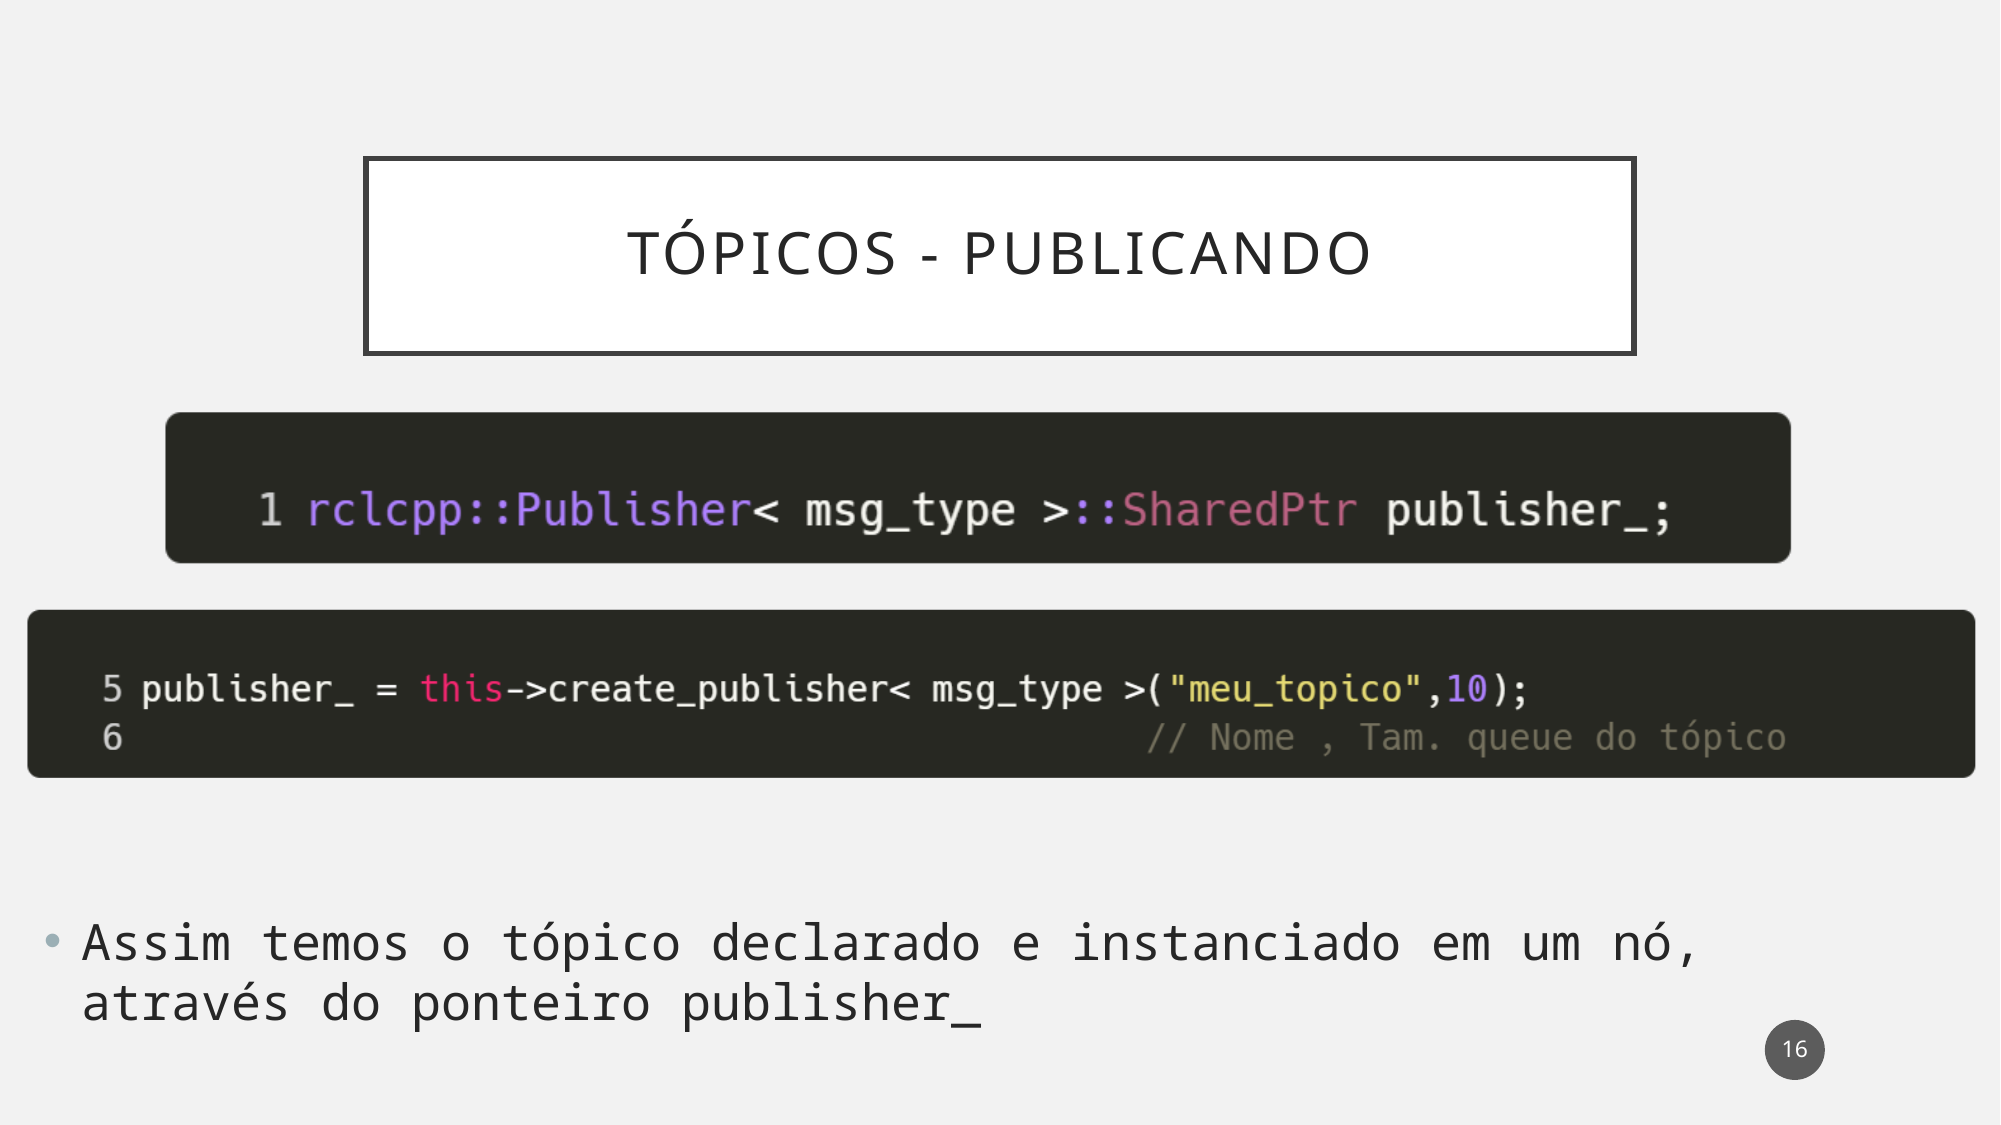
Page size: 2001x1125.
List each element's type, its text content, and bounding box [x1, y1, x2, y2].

slide_number 16 [1764, 1019, 1825, 1080]
picture [1, 378, 2000, 806]
title Tópicos - Publicando [363, 156, 1637, 352]
list Assim temos o tópico declarado e instanciado em um nó, através do ponteiro publisher_ [28, 806, 1950, 1083]
list Assim temos o tópico declarado e instanciado em um nó, através do ponteiro publisher_ [28, 352, 1950, 582]
